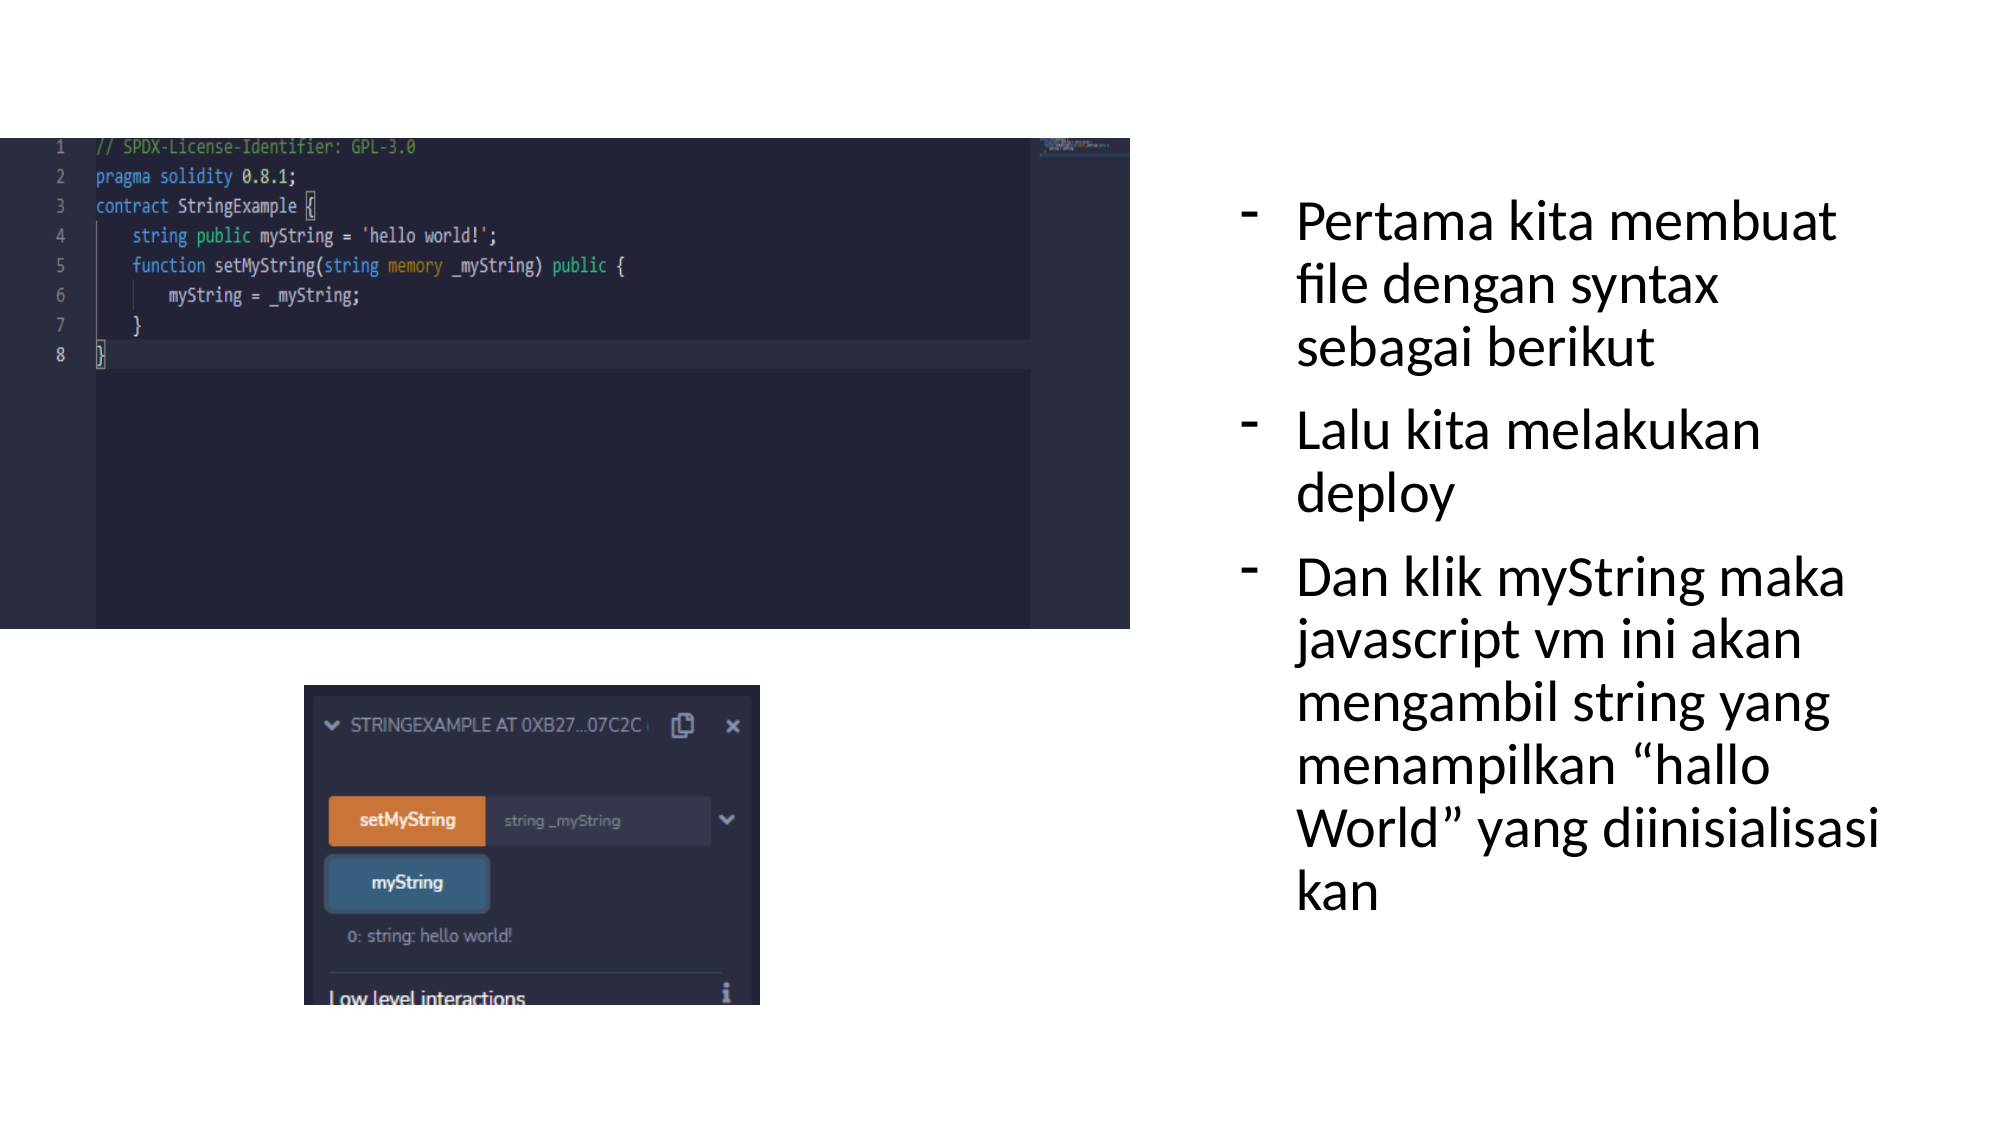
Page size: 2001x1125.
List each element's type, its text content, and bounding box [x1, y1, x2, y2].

picture [0, 138, 1130, 630]
list Pertama kita membuat file dengan syntax sebagai berikut Lalu kita melakukan deploy Dan klik myString maka javascript vm ini akan mengambil string yang menampilkan “hallo World” yang diinisialisasi kan [1224, 182, 1907, 1027]
picture [304, 685, 760, 1005]
